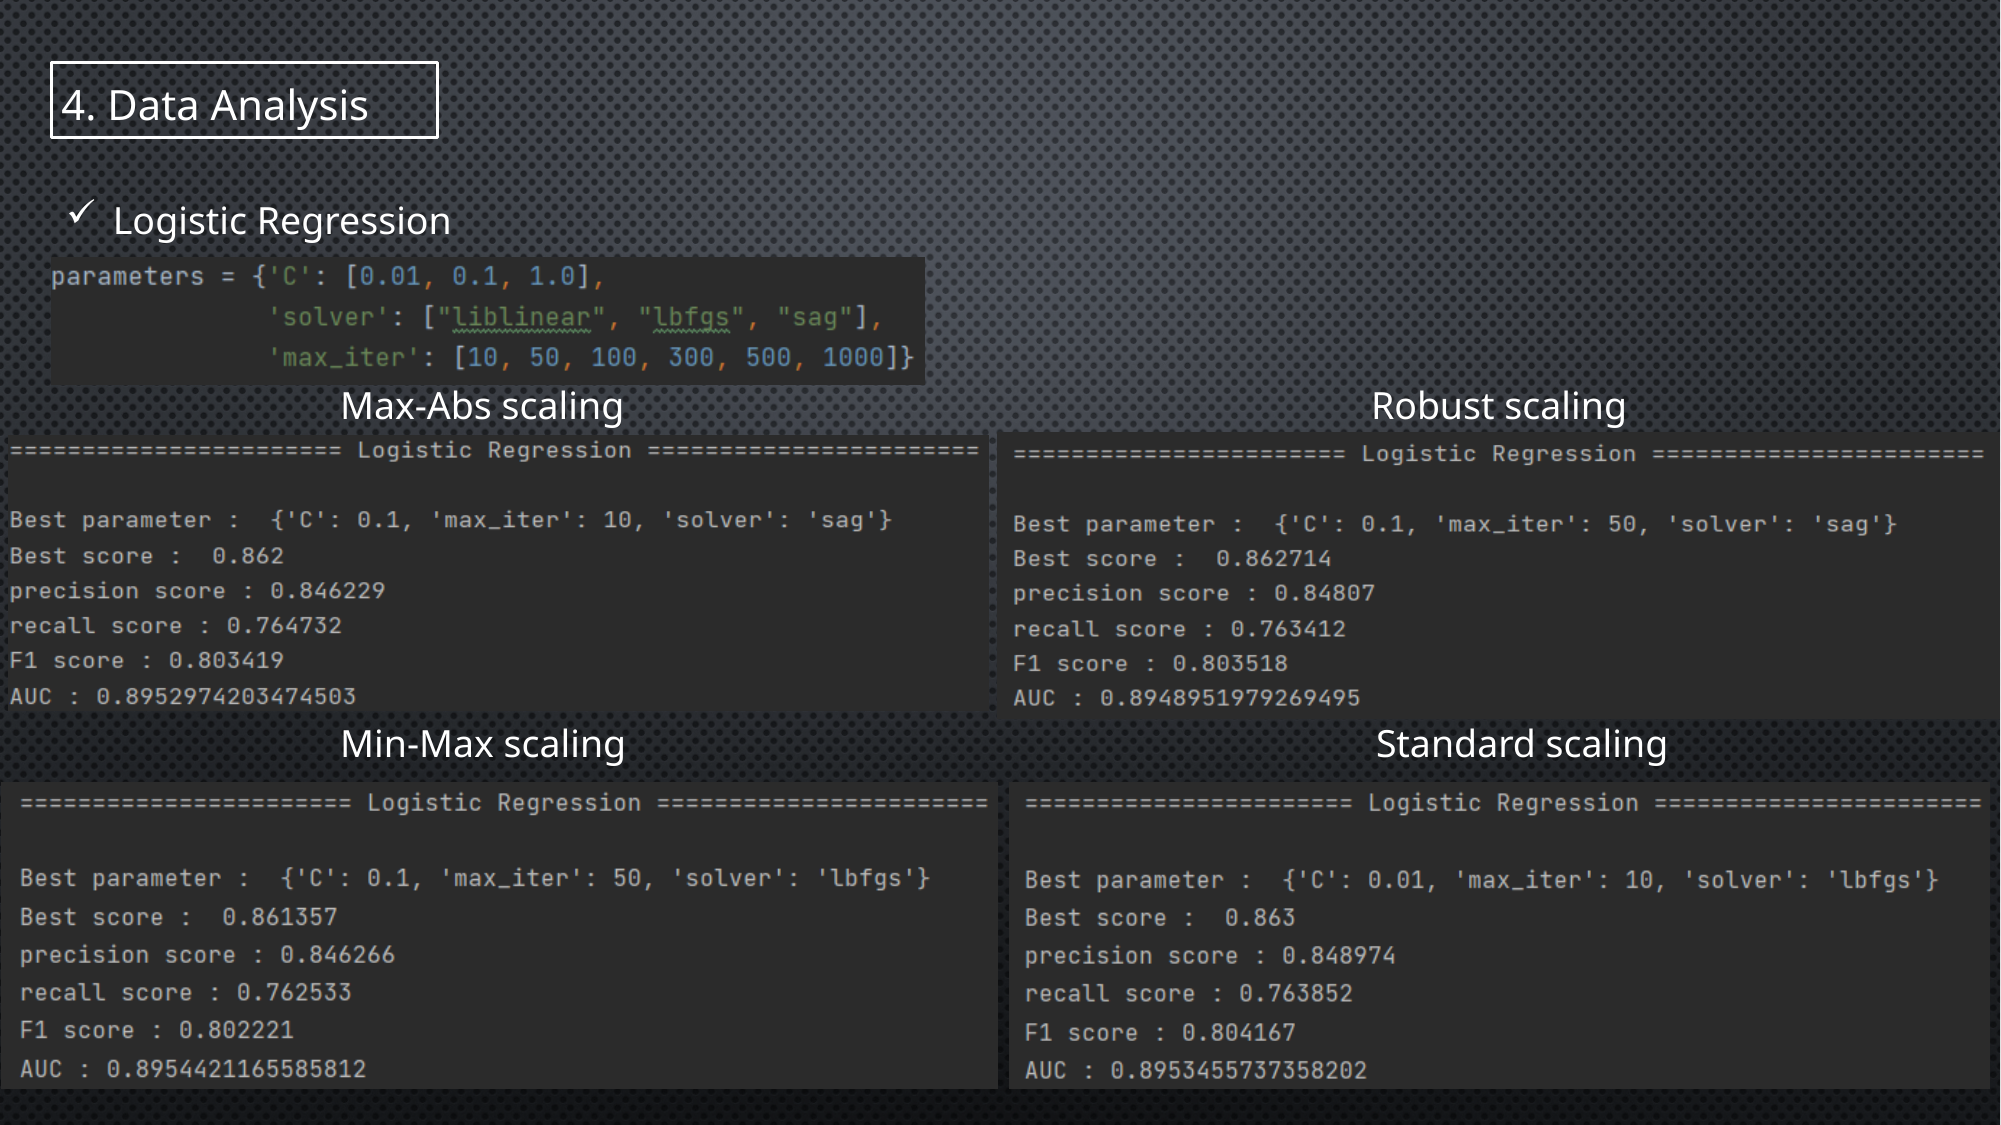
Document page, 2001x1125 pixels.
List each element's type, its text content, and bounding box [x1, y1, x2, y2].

text_box Min-Max scaling [325, 712, 700, 772]
picture [0, 781, 998, 1089]
picture [1009, 782, 1990, 1090]
picture [996, 431, 2000, 719]
text_box Logistic Regression [51, 189, 750, 250]
text_box Max-Abs scaling [325, 385, 700, 435]
text_box 4. Data Analysis [46, 71, 613, 137]
text_box Robust scaling [1356, 375, 1750, 431]
picture [8, 435, 989, 711]
text_box [50, 61, 439, 71]
text_box Standard scaling [1361, 719, 1725, 772]
picture [51, 257, 926, 385]
